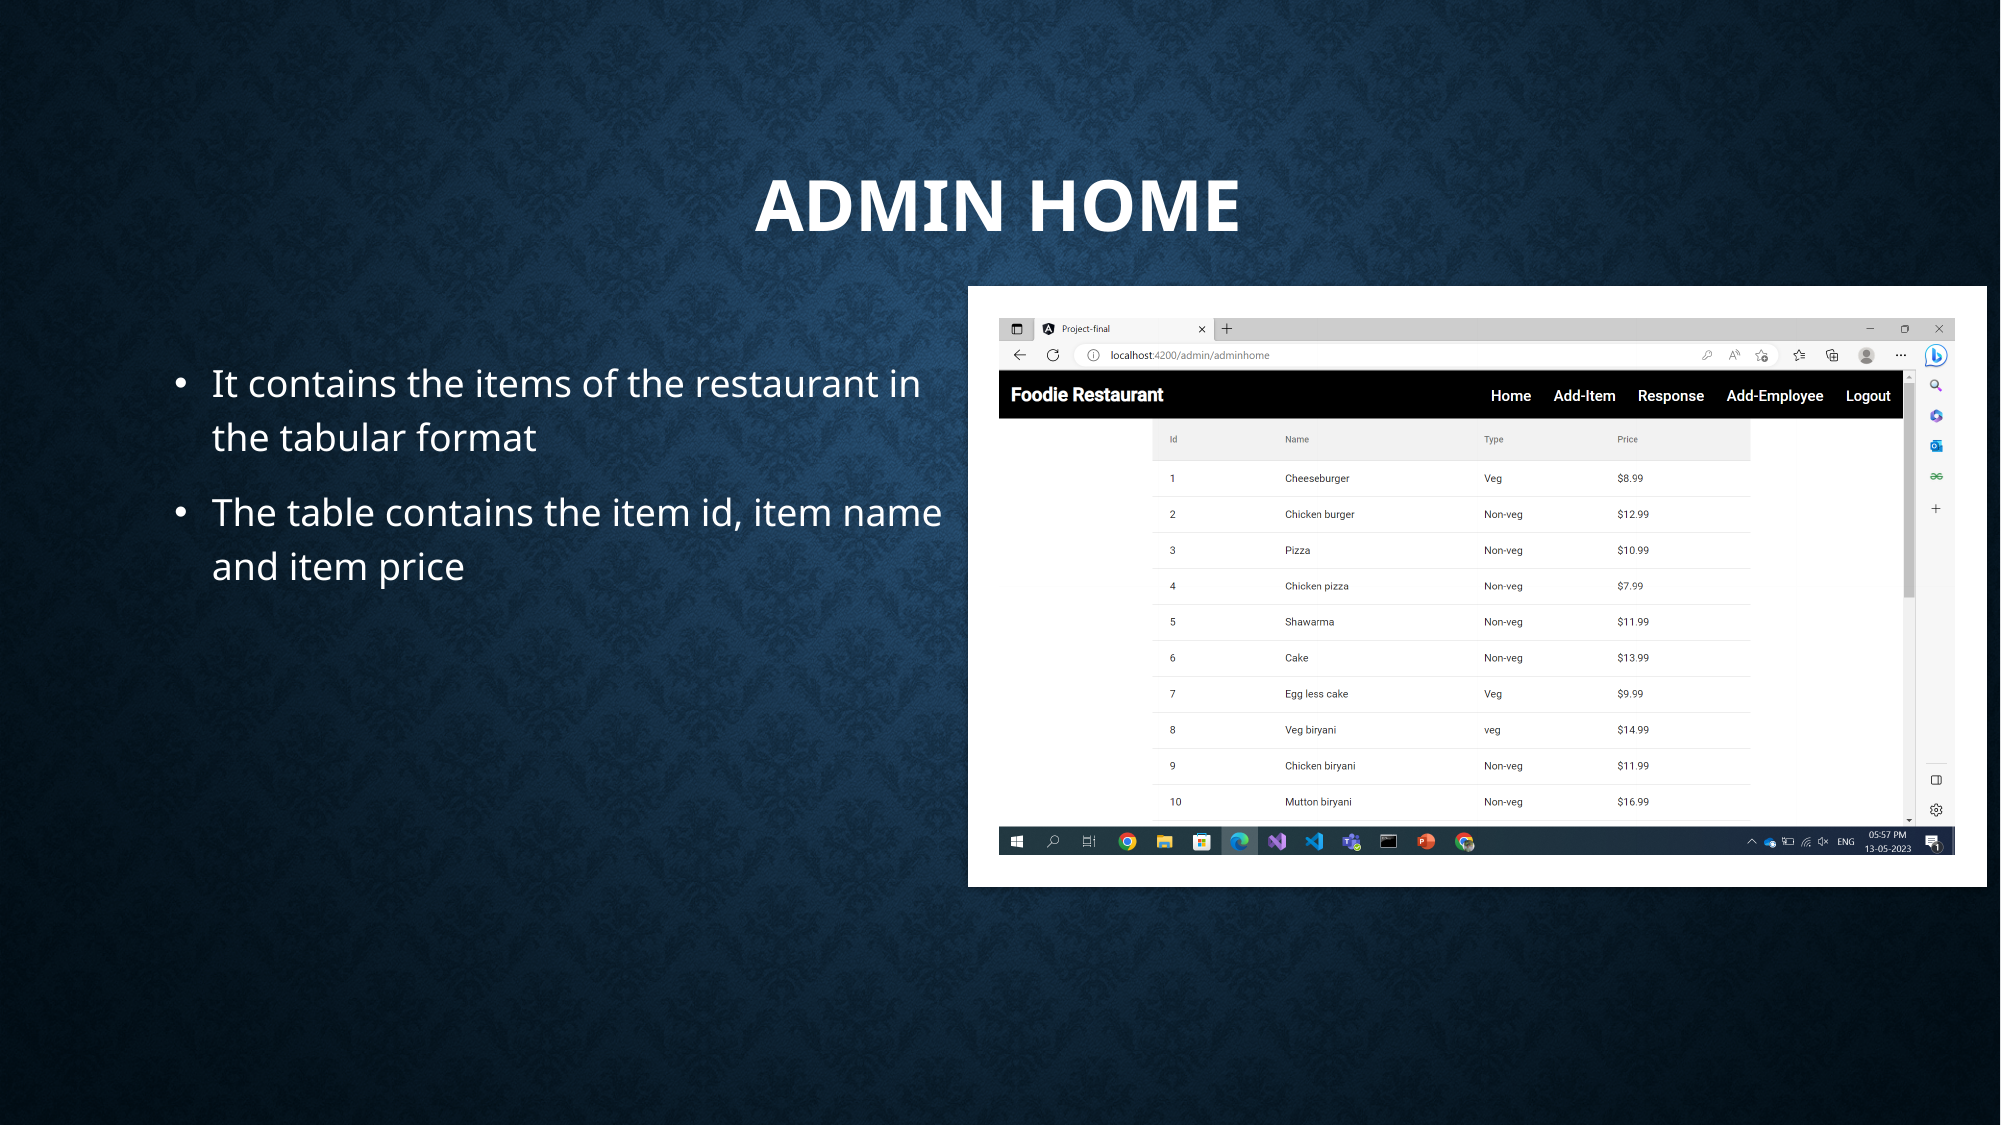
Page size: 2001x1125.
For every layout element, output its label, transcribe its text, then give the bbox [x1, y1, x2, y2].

title Admin Home [149, 99, 1849, 318]
list It contains the items of the restaurant in the tabular format The table contains the item id, item name and item price [149, 343, 973, 950]
picture [998, 317, 1956, 856]
